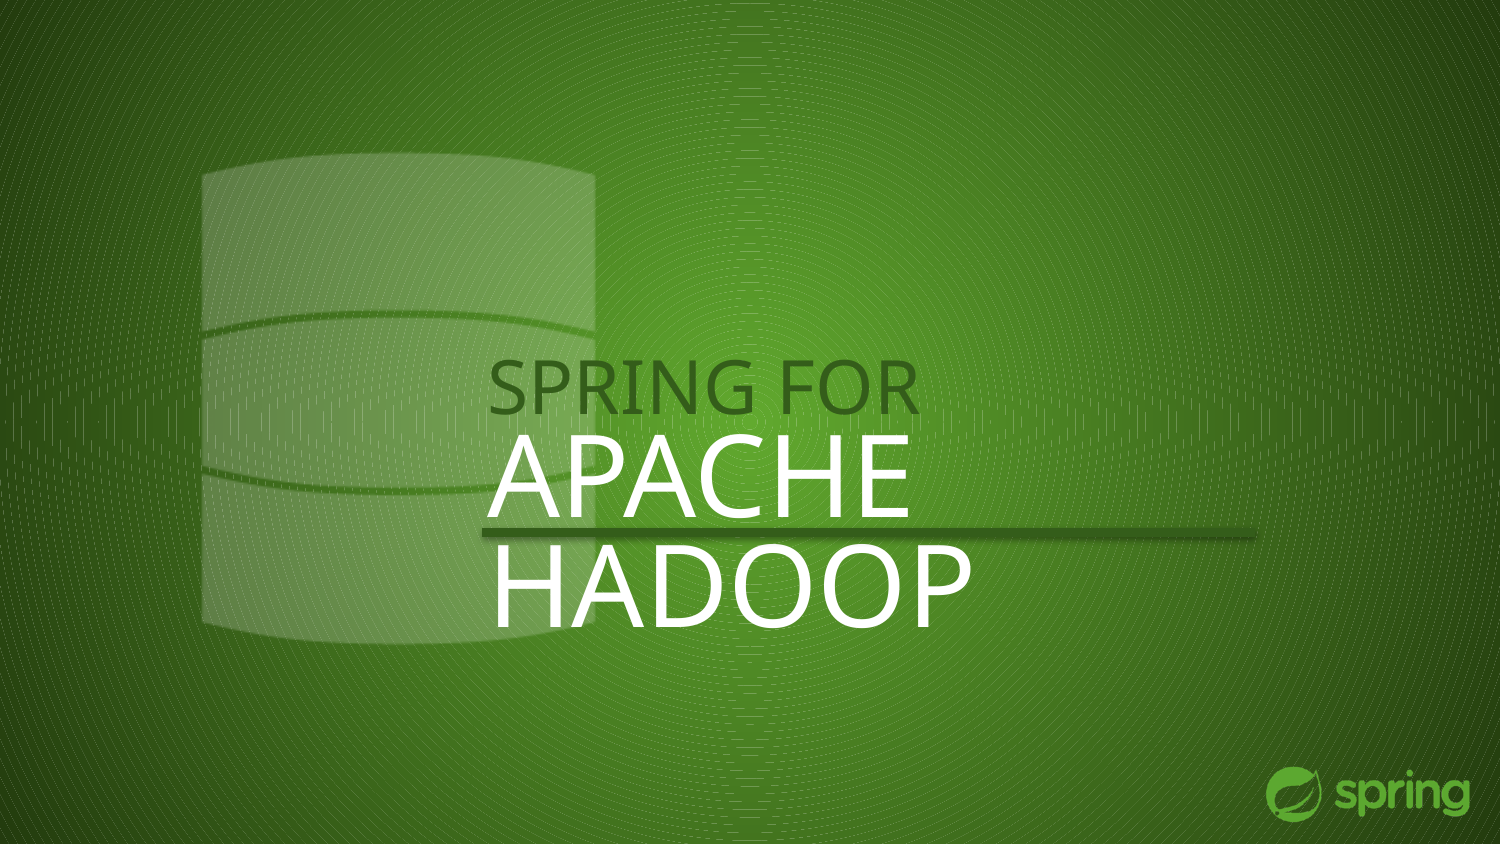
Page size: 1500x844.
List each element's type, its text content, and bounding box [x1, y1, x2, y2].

picture [128, 126, 670, 669]
picture [1264, 765, 1470, 823]
text_box SPRING FOR APACHE HADOOP [674, 350, 1286, 657]
